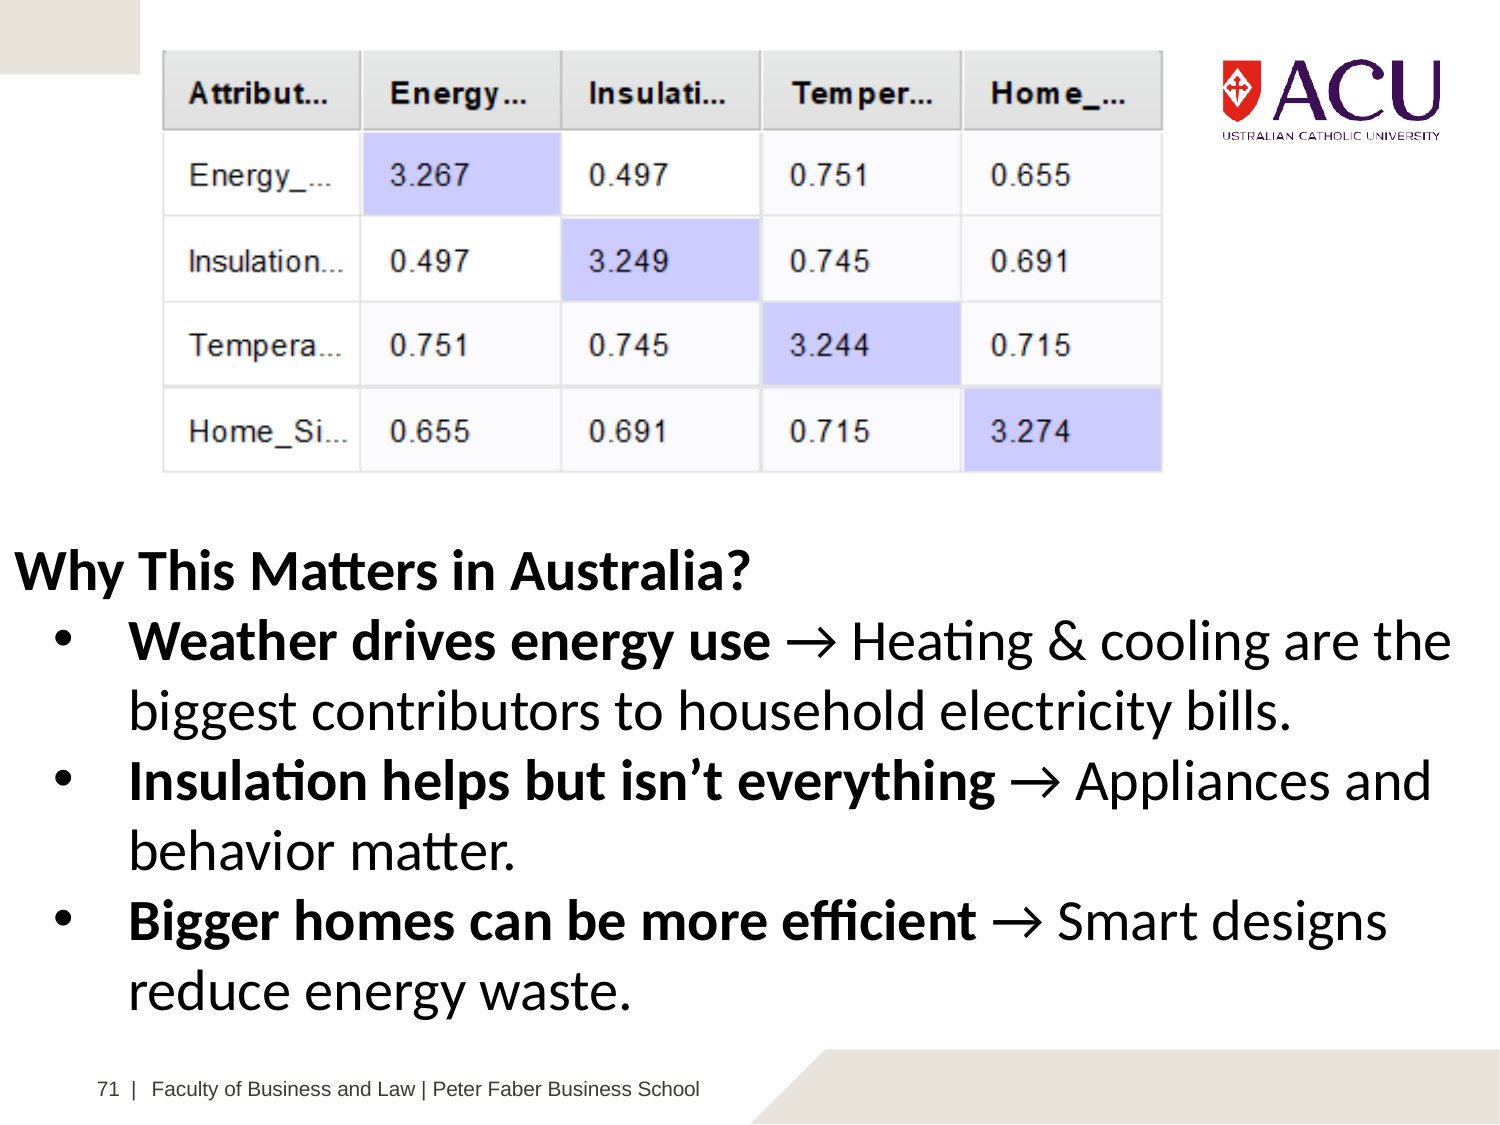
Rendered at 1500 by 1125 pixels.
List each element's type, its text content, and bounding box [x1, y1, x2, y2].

text_box Faculty of Business and Law | Peter Faber Business School [149, 1075, 703, 1101]
text_box Why This Matters in Australia? Weather drives energy use → Heating & cooling are the biggest contributors to household electricity bills. Insulation helps but isn’t everything → Appliances and behavior matter. Bigger homes can be more efficient → Smart designs reduce energy waste. [0, 525, 1500, 1030]
picture [139, 0, 1440, 526]
slide_number 71 | [90, 1075, 703, 1125]
